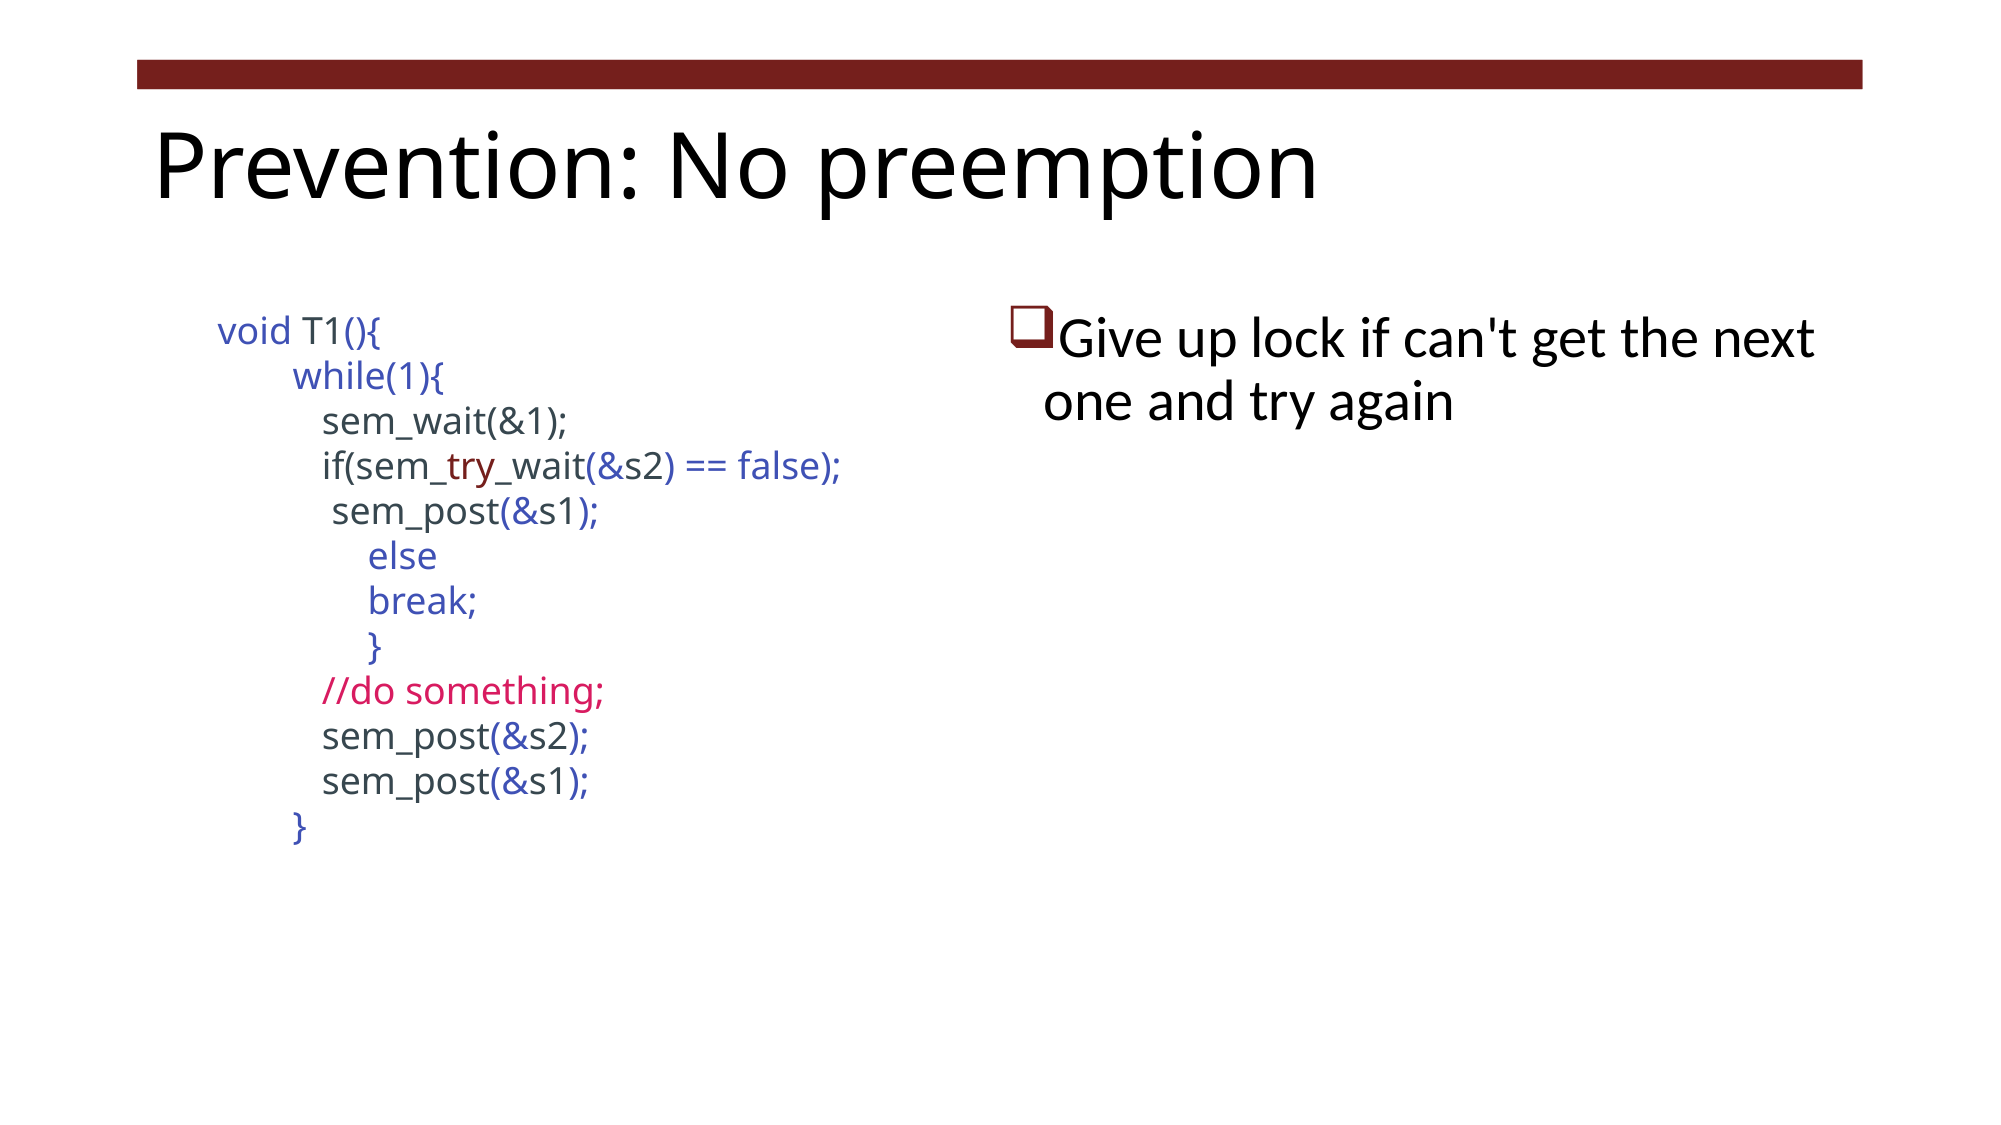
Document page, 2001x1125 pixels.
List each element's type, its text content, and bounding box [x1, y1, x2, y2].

title Prevention: No preemption [137, 59, 1863, 278]
list Give up lock if can't get the next one and try again [991, 299, 1863, 1103]
text_box void T1(){ while(1){ sem_wait(&1); if(sem_try_wait(&s2) == false); sem_post(&s1); else break; } //do something; sem_post(&s2); sem_post(&s1); } [202, 299, 1203, 945]
